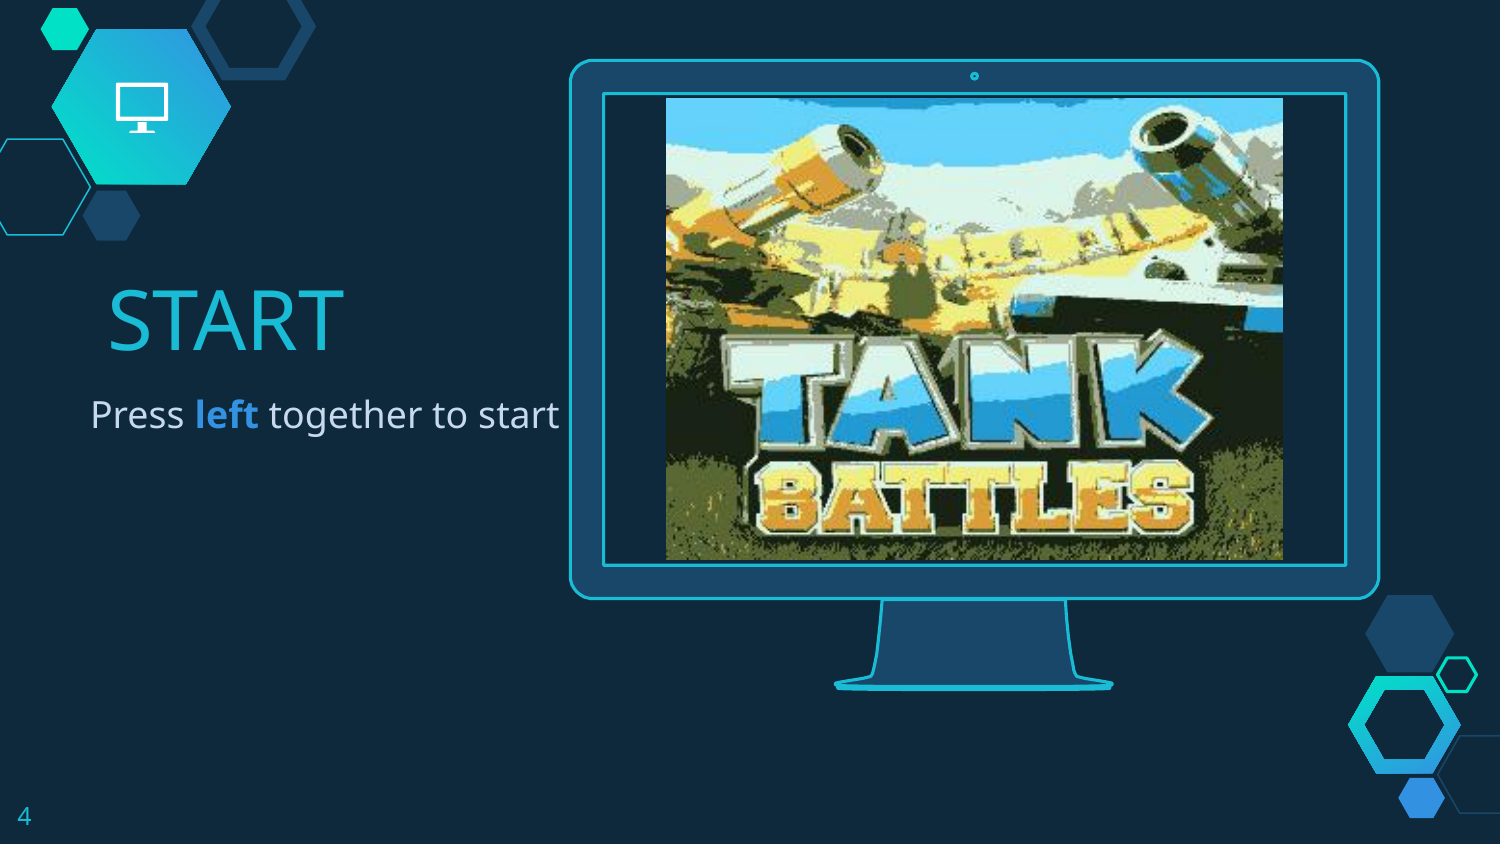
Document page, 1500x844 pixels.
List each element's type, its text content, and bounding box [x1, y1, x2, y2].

text_box [570, 60, 1379, 690]
slide_number 4 [2, 785, 93, 844]
text_box Place your screenshot here [604, 92, 1345, 566]
list Press left together to start [75, 367, 594, 451]
title START [92, 275, 661, 382]
picture [666, 97, 1283, 560]
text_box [115, 82, 169, 134]
